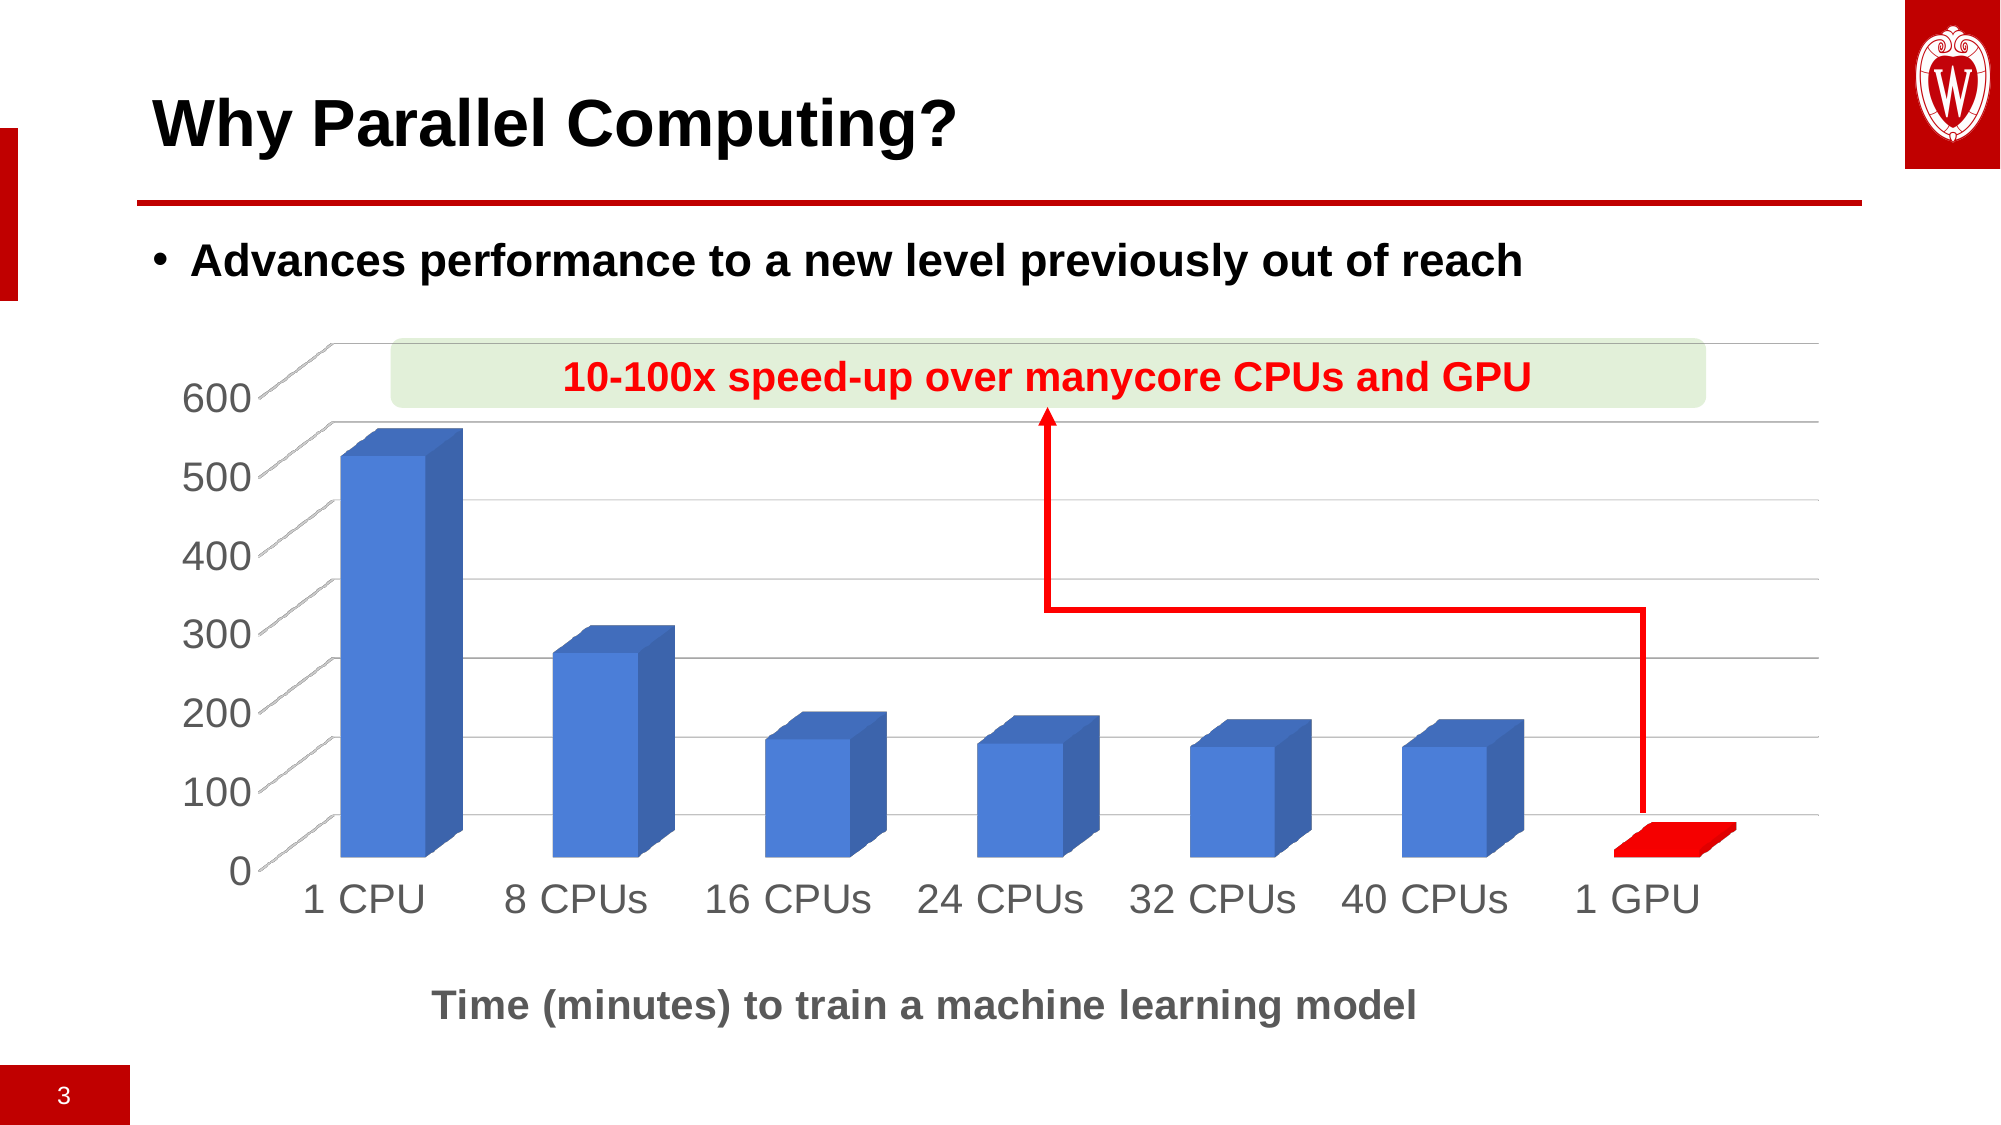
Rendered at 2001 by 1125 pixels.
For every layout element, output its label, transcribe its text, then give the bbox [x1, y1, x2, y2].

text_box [1142, 312, 1548, 909]
title Why Parallel Computing? [137, 42, 1863, 208]
list Advances performance to a new level previously out of reach [137, 229, 1863, 329]
picture [1915, 25, 1991, 143]
chart [137, 329, 1863, 1041]
